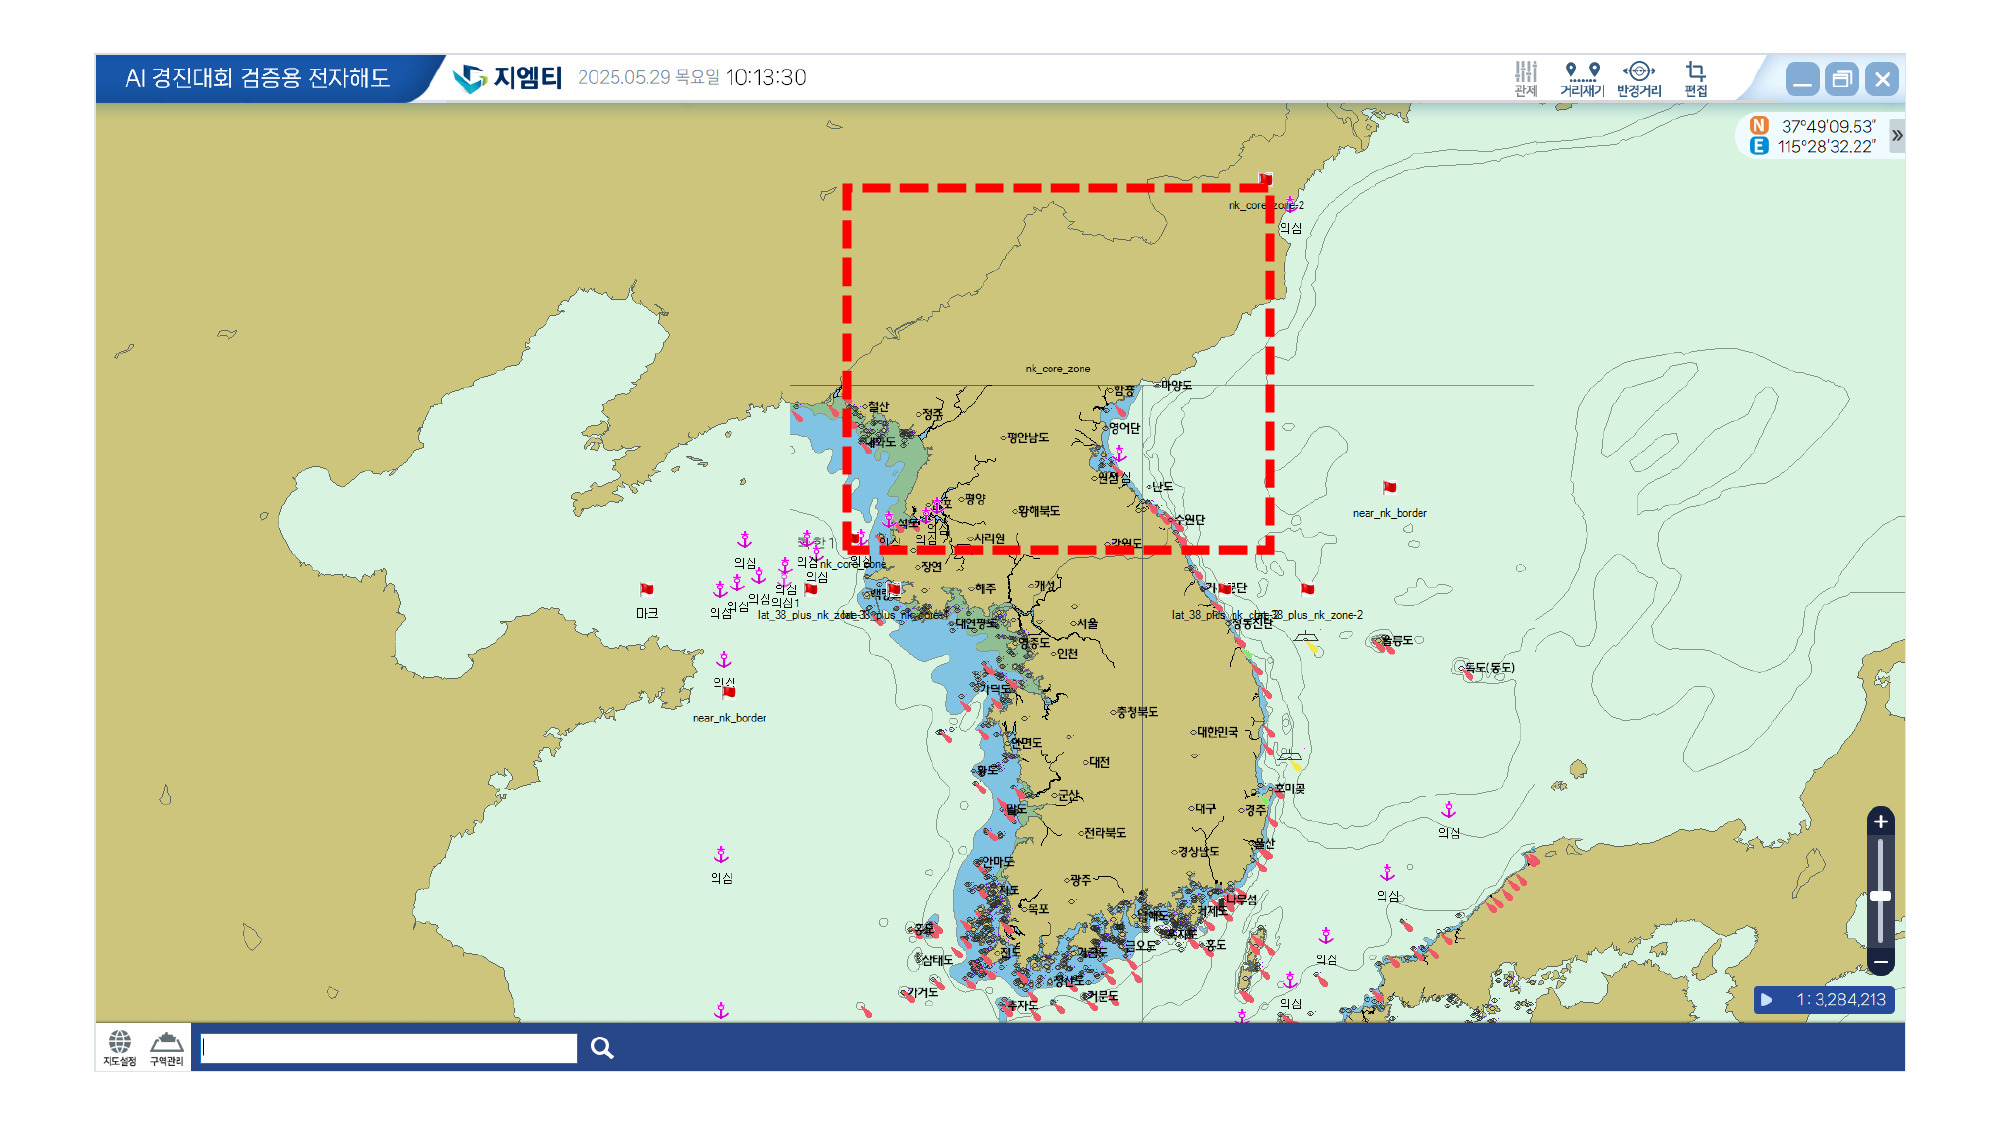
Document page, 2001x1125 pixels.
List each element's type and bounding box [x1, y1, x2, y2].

picture [94, 53, 1906, 1072]
